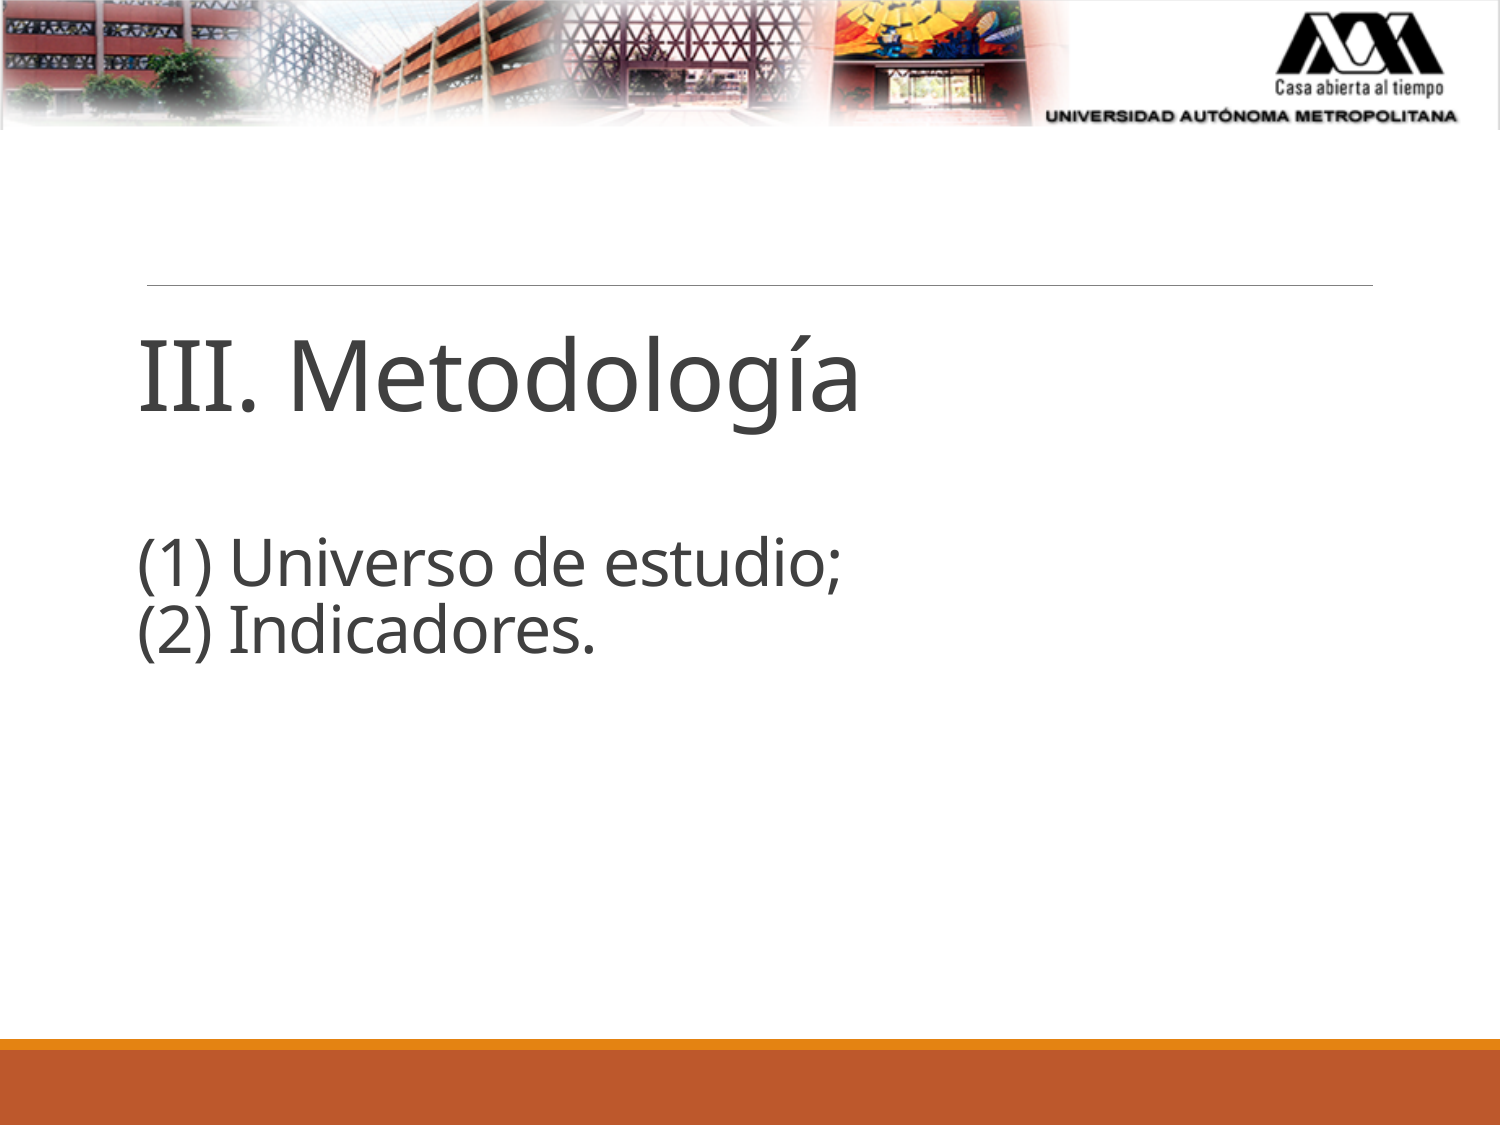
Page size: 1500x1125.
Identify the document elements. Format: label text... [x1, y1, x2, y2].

title III. Metodología (1) Universo de estudio; (2) Indicadores. [122, 320, 1361, 794]
picture [0, 0, 1500, 131]
